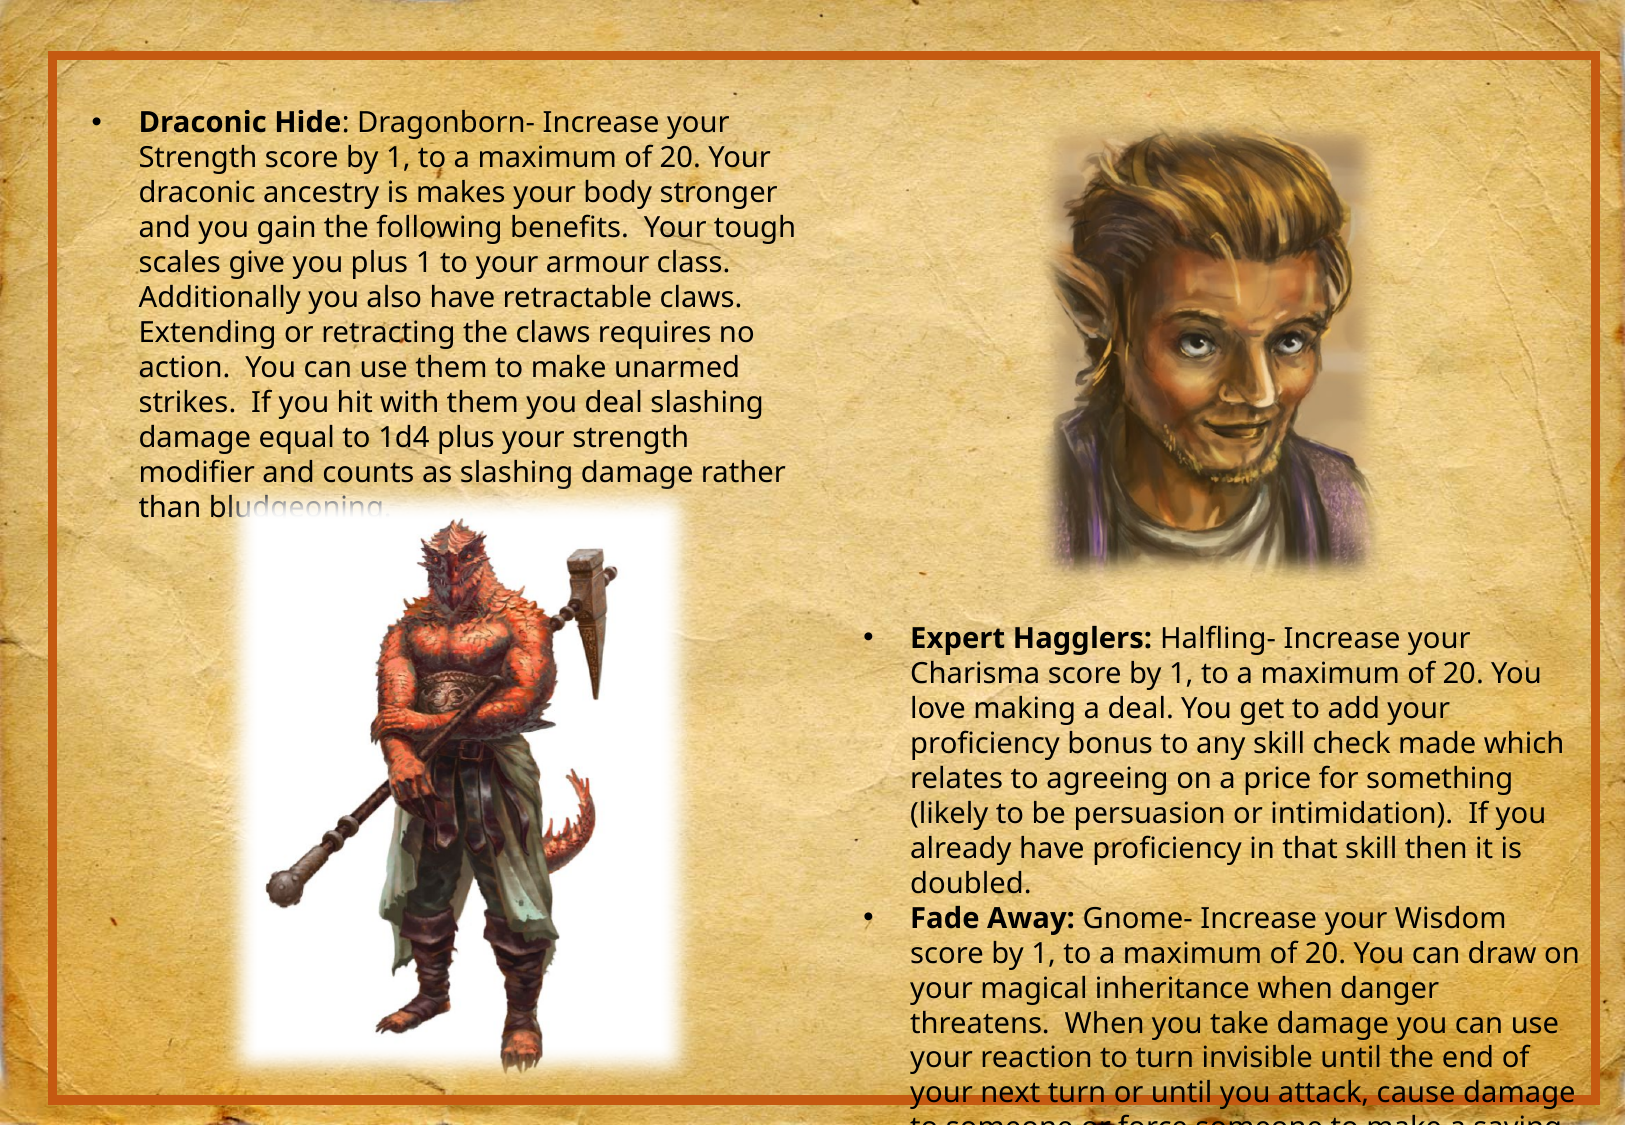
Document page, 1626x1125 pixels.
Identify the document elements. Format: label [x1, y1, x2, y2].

picture [1034, 113, 1386, 585]
text_box [0, 0, 1625, 1125]
picture [217, 479, 701, 1087]
